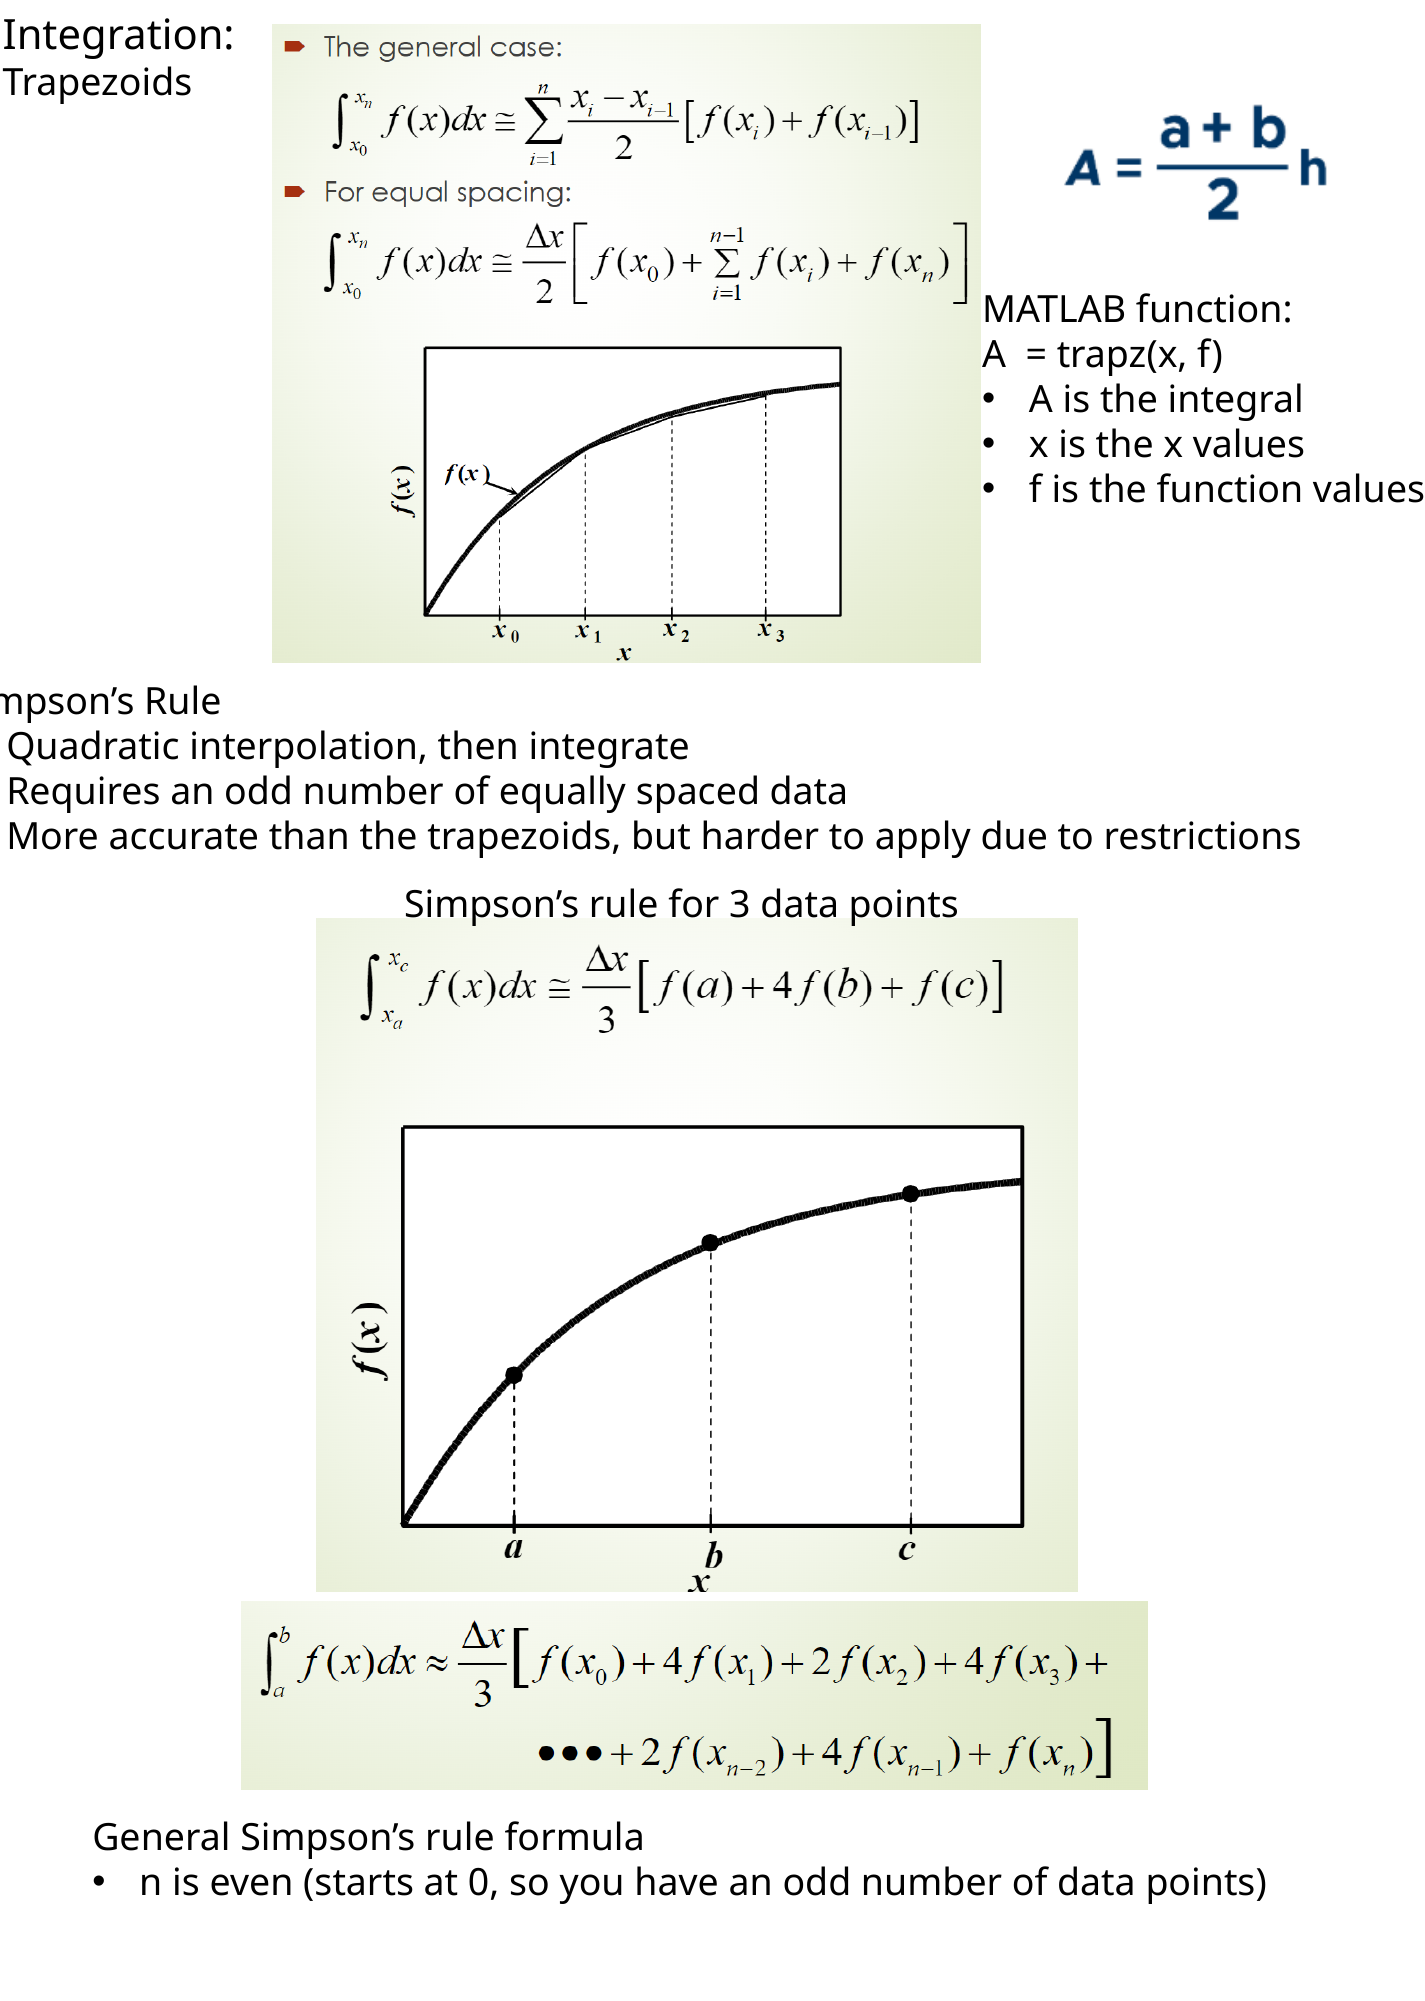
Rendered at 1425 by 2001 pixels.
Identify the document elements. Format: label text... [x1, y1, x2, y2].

picture [1052, 69, 1351, 243]
picture [271, 24, 981, 664]
picture [241, 1601, 1148, 1790]
text_box Simpson’s rule for 3 data points [389, 872, 975, 917]
text_box Integration: Trapezoids [0, 0, 250, 110]
picture [316, 917, 1079, 1592]
text_box MATLAB function: A = trapz(x, f) A is the integral x is the x values f is the function values [981, 277, 1425, 518]
text_box General Simpson’s rule formula n is even (starts at 0, so you have an odd number of data points) [77, 1805, 1283, 1911]
text_box Simpson’s Rule Quadratic interpolation, then integrate Requires an odd number of equally spaced data More accurate than the trapezoids, but harder to apply due to restrictions [0, 669, 1318, 865]
